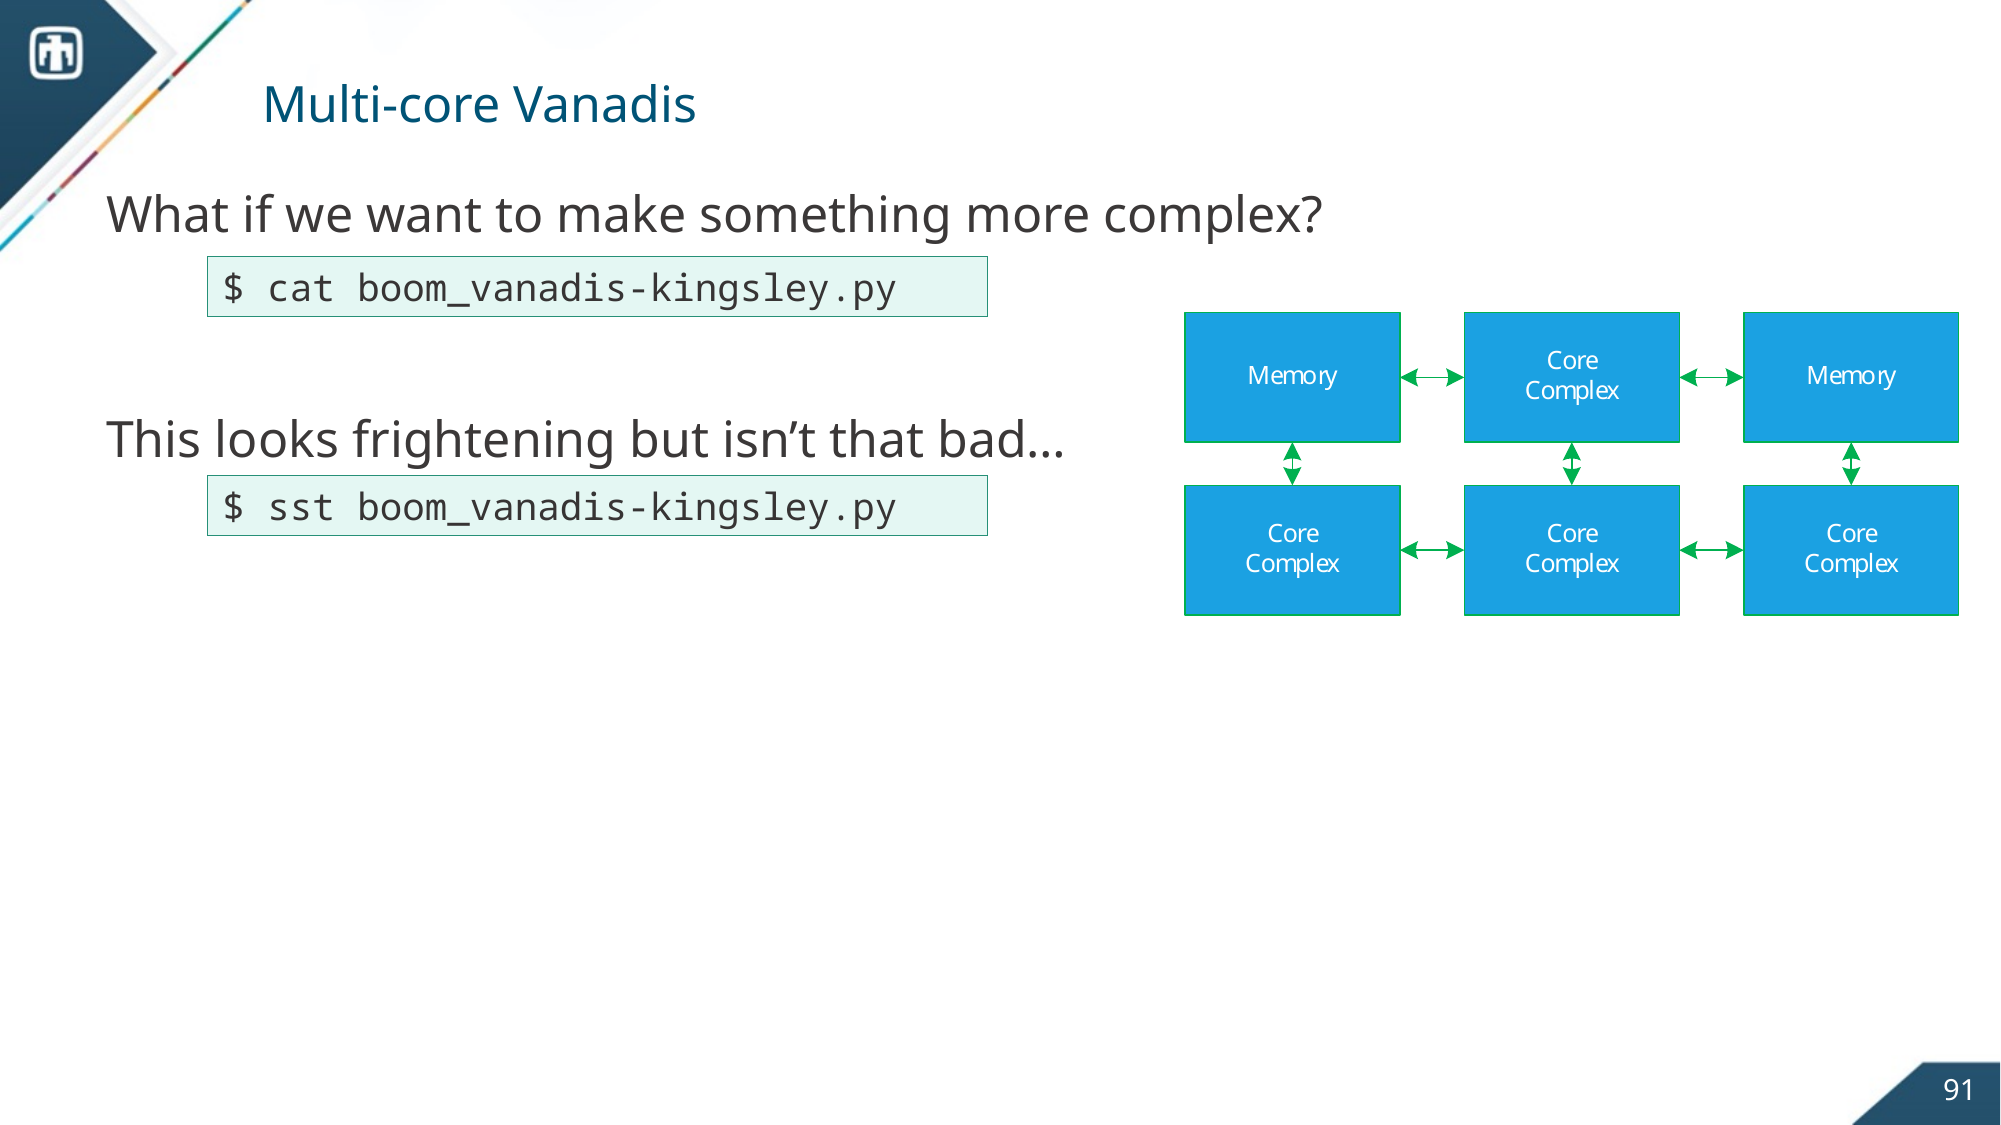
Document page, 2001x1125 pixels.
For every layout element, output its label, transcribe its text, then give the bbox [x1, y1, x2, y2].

title Multi-core Vanadis [262, 42, 1919, 170]
picture [0, 0, 2001, 1125]
text_box $ sst boom_vanadis-kingsley.py [207, 475, 988, 536]
slide_number 91 [1919, 1061, 2000, 1122]
list What if we want to make something more complex? This looks frightening but isn’t that bad… [106, 182, 1919, 988]
text_box $ cat boom_vanadis-kingsley.py [207, 256, 988, 317]
